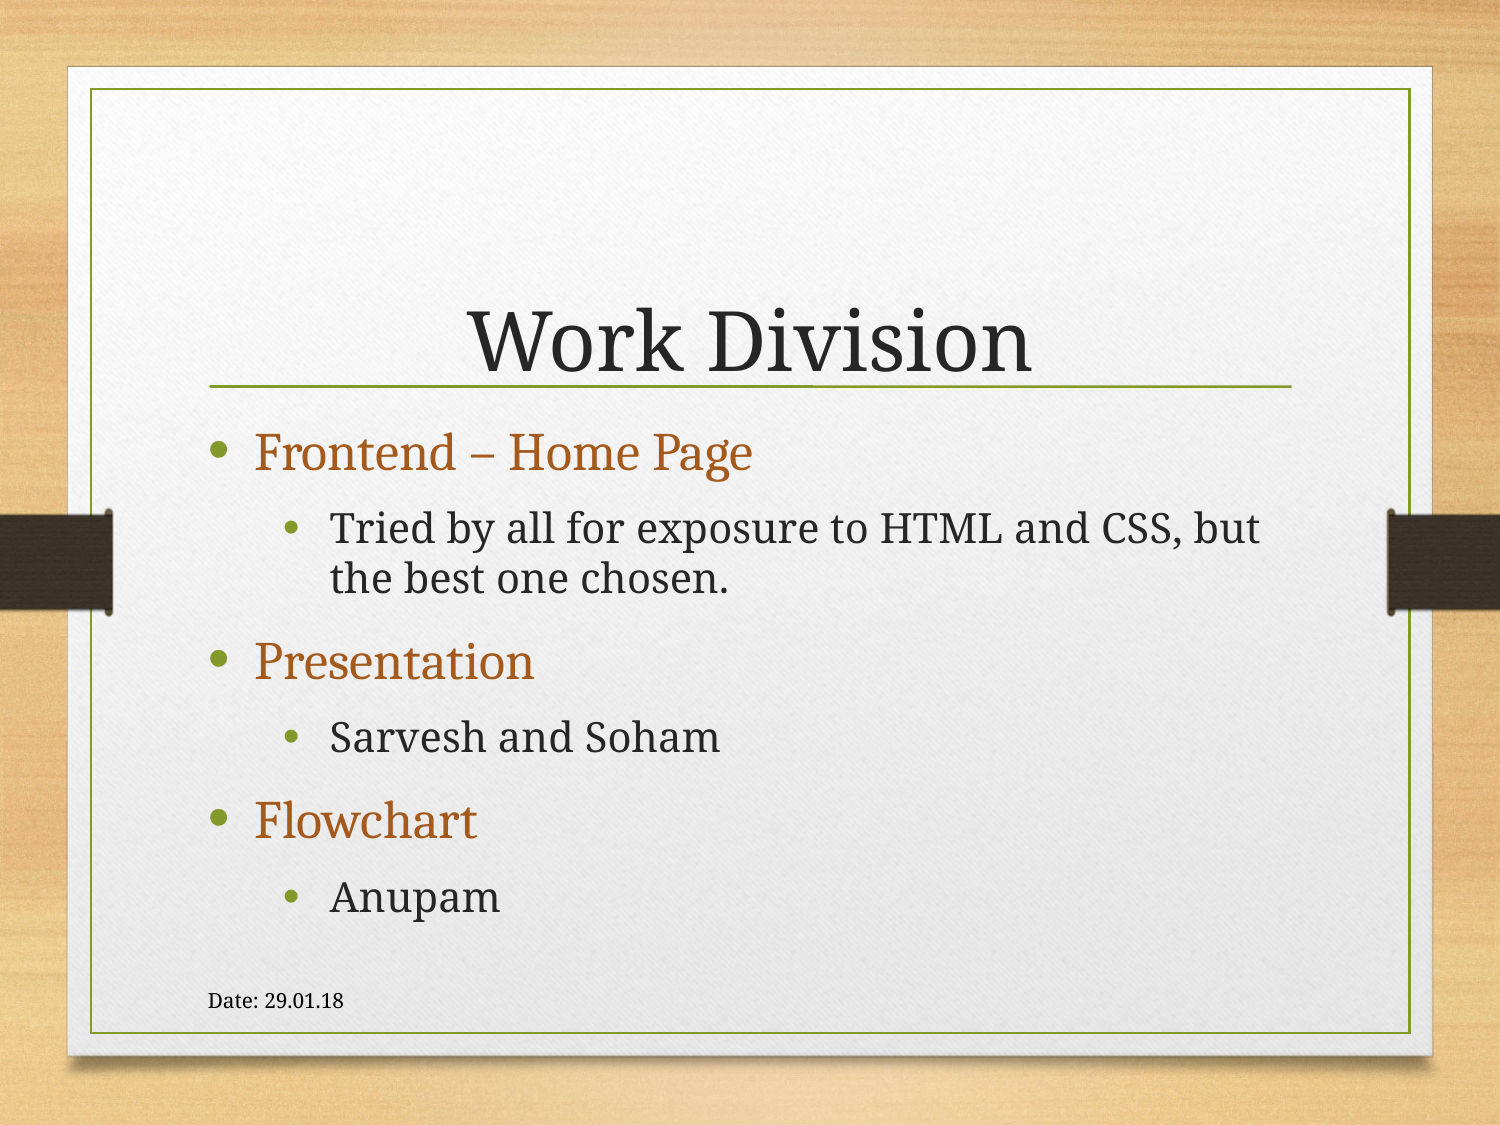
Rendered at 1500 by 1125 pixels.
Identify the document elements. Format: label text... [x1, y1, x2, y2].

text_box Frontend – Home Page Tried by all for exposure to HTML and CSS, but the best one chosen. Presentation Sarvesh and Soham Flowchart Anupam [192, 408, 1309, 974]
picture [0, 0, 1500, 1125]
text_box Work Division [192, 231, 1309, 408]
text_box Date: 29.01.18 [193, 977, 1031, 1024]
